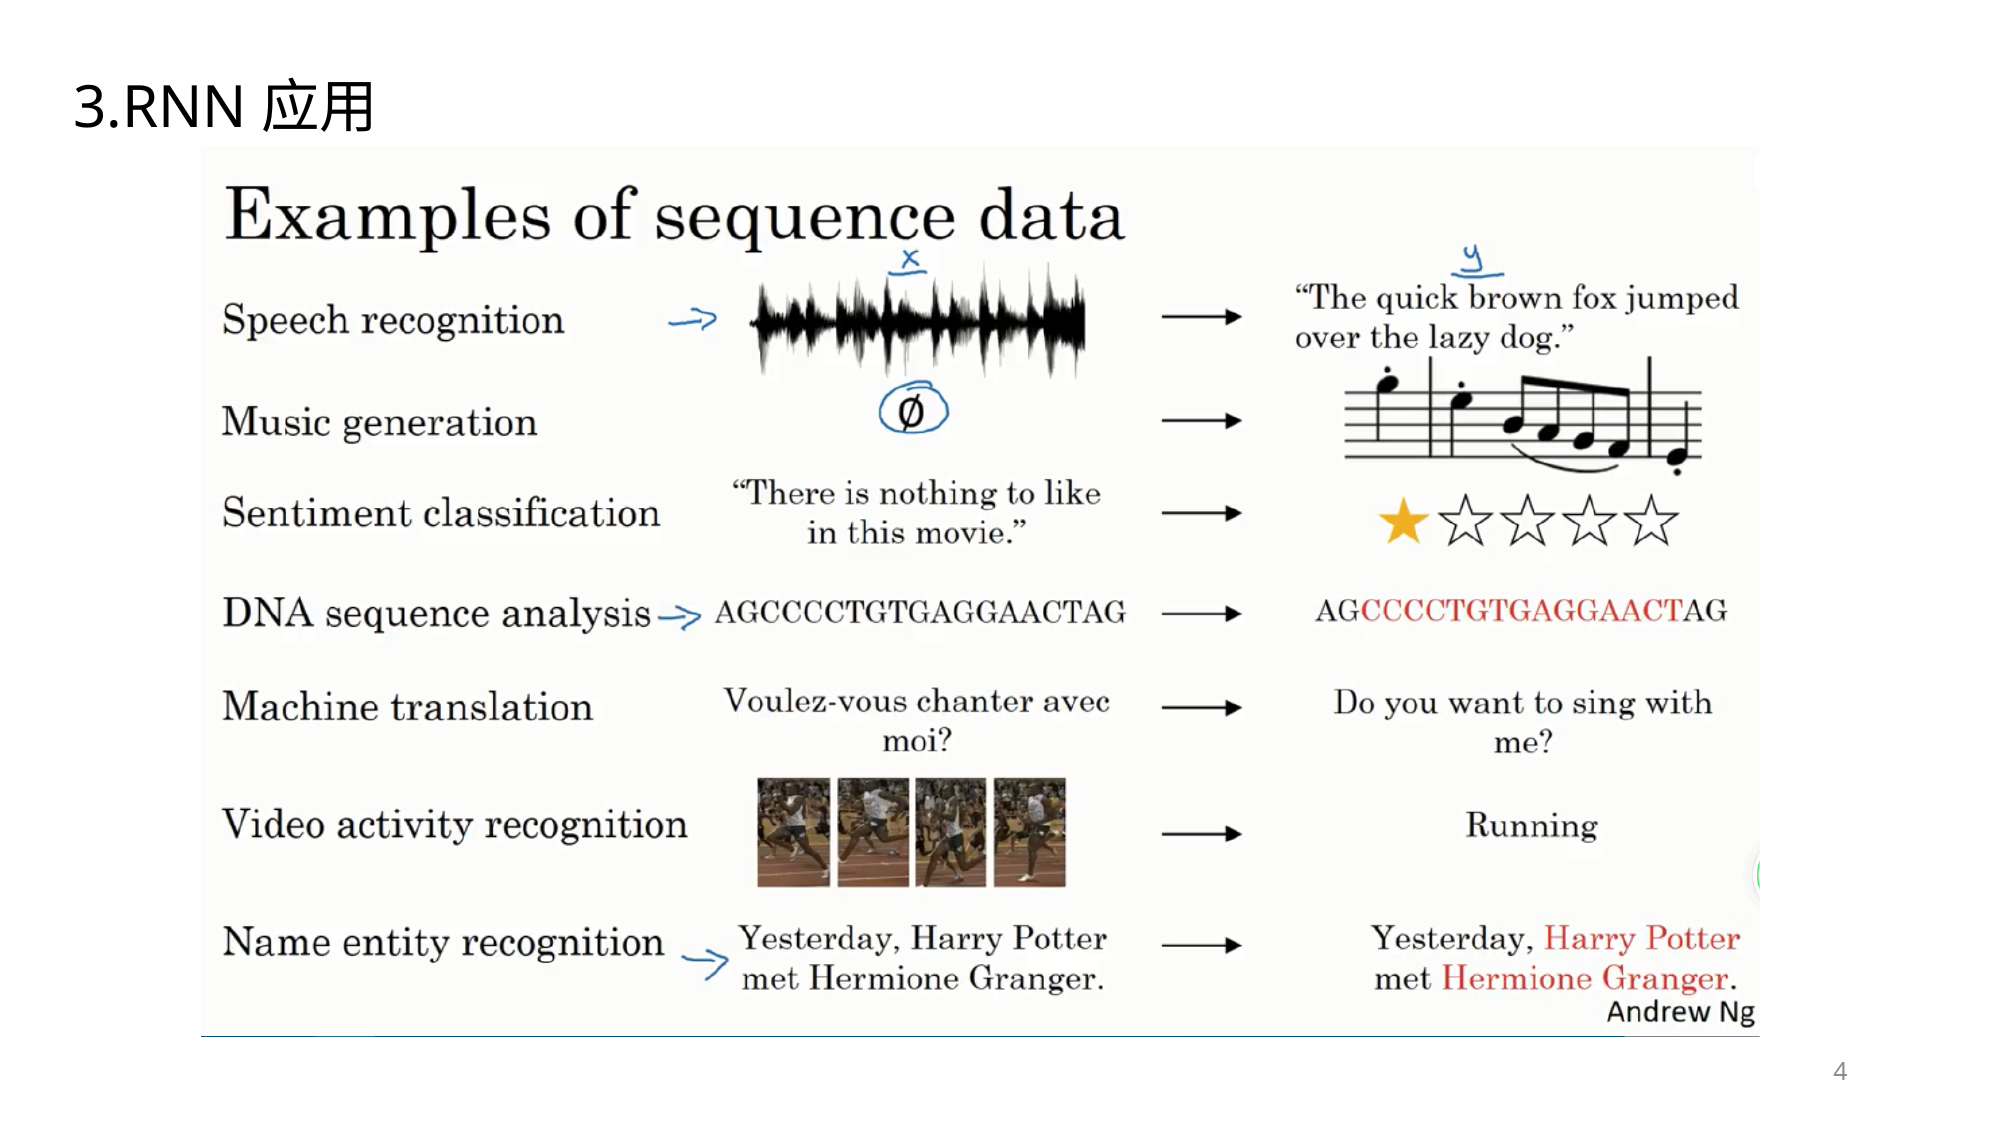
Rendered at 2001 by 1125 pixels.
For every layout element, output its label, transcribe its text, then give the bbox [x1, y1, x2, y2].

title 3.RNN应用 [58, 0, 1784, 218]
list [200, 146, 1760, 1037]
slide_number 4 [1412, 1042, 1863, 1103]
